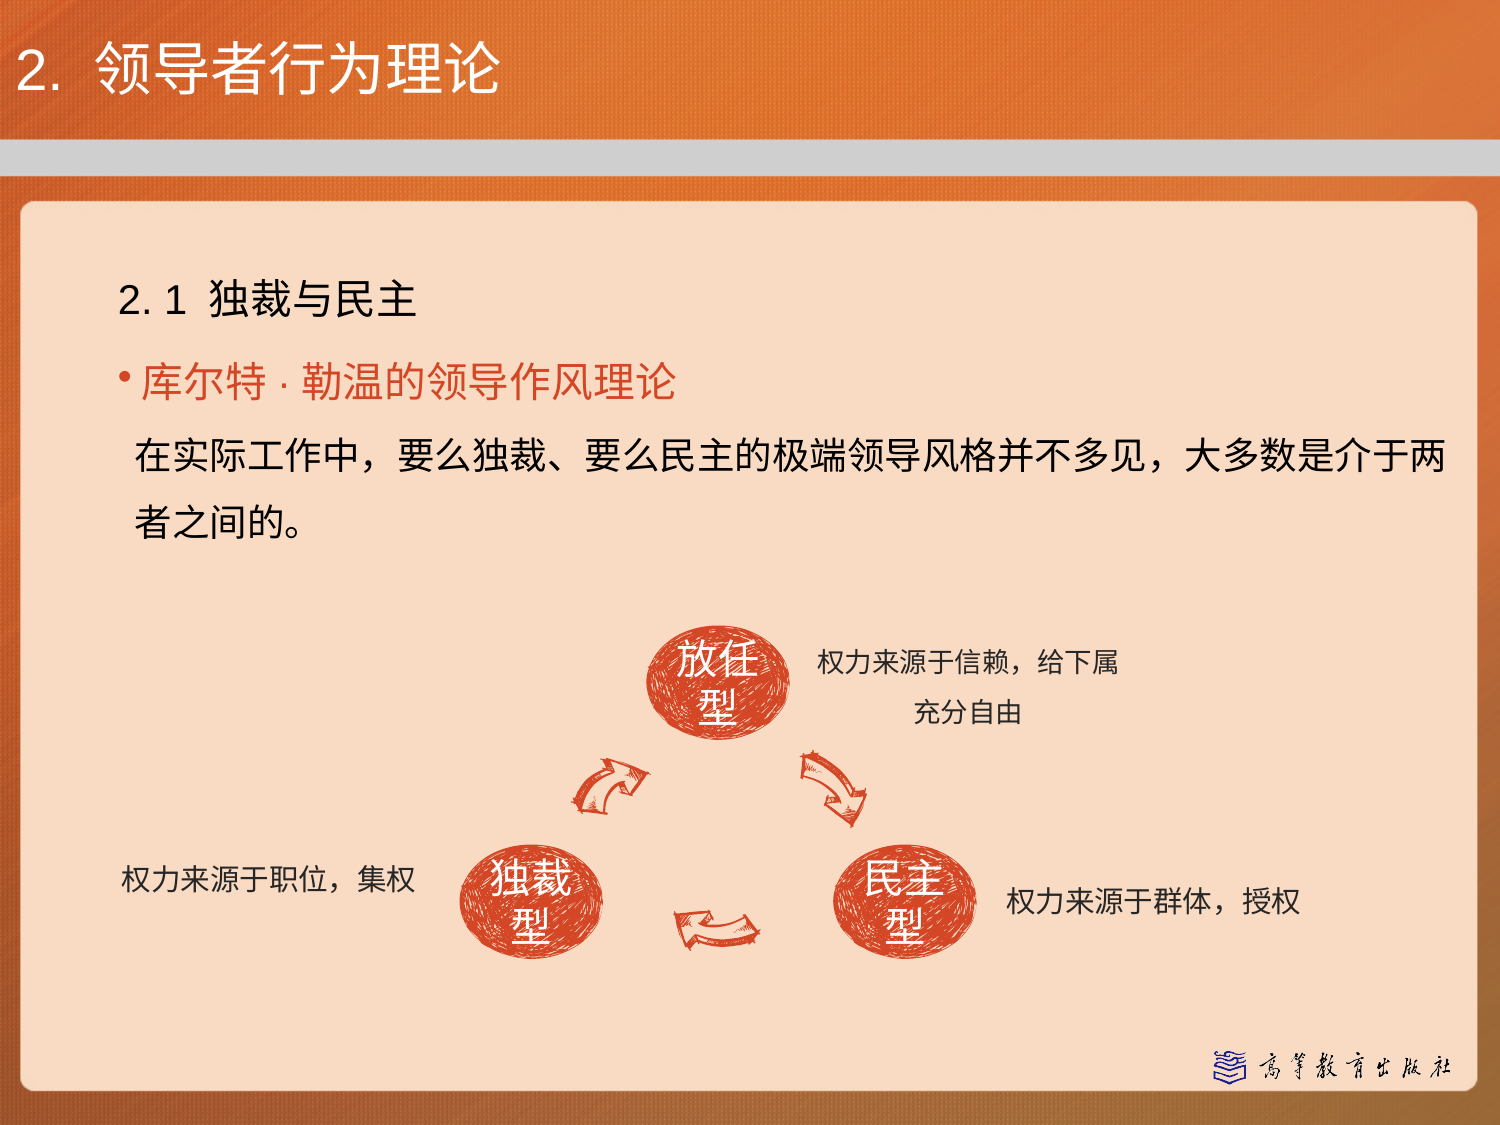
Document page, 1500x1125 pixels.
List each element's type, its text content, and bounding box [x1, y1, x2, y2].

list 2. 1 独裁与民主 库尔特·勒温的领导作风理论 [103, 240, 1447, 1070]
picture [0, 0, 1500, 1125]
title 2. 领导者行为理论 [0, 24, 994, 112]
text_box 在实际工作中，要么独裁、要么民主的极端领导风格并不多见，大多数是介于两者之间的。 [120, 401, 1464, 552]
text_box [103, 620, 1331, 970]
